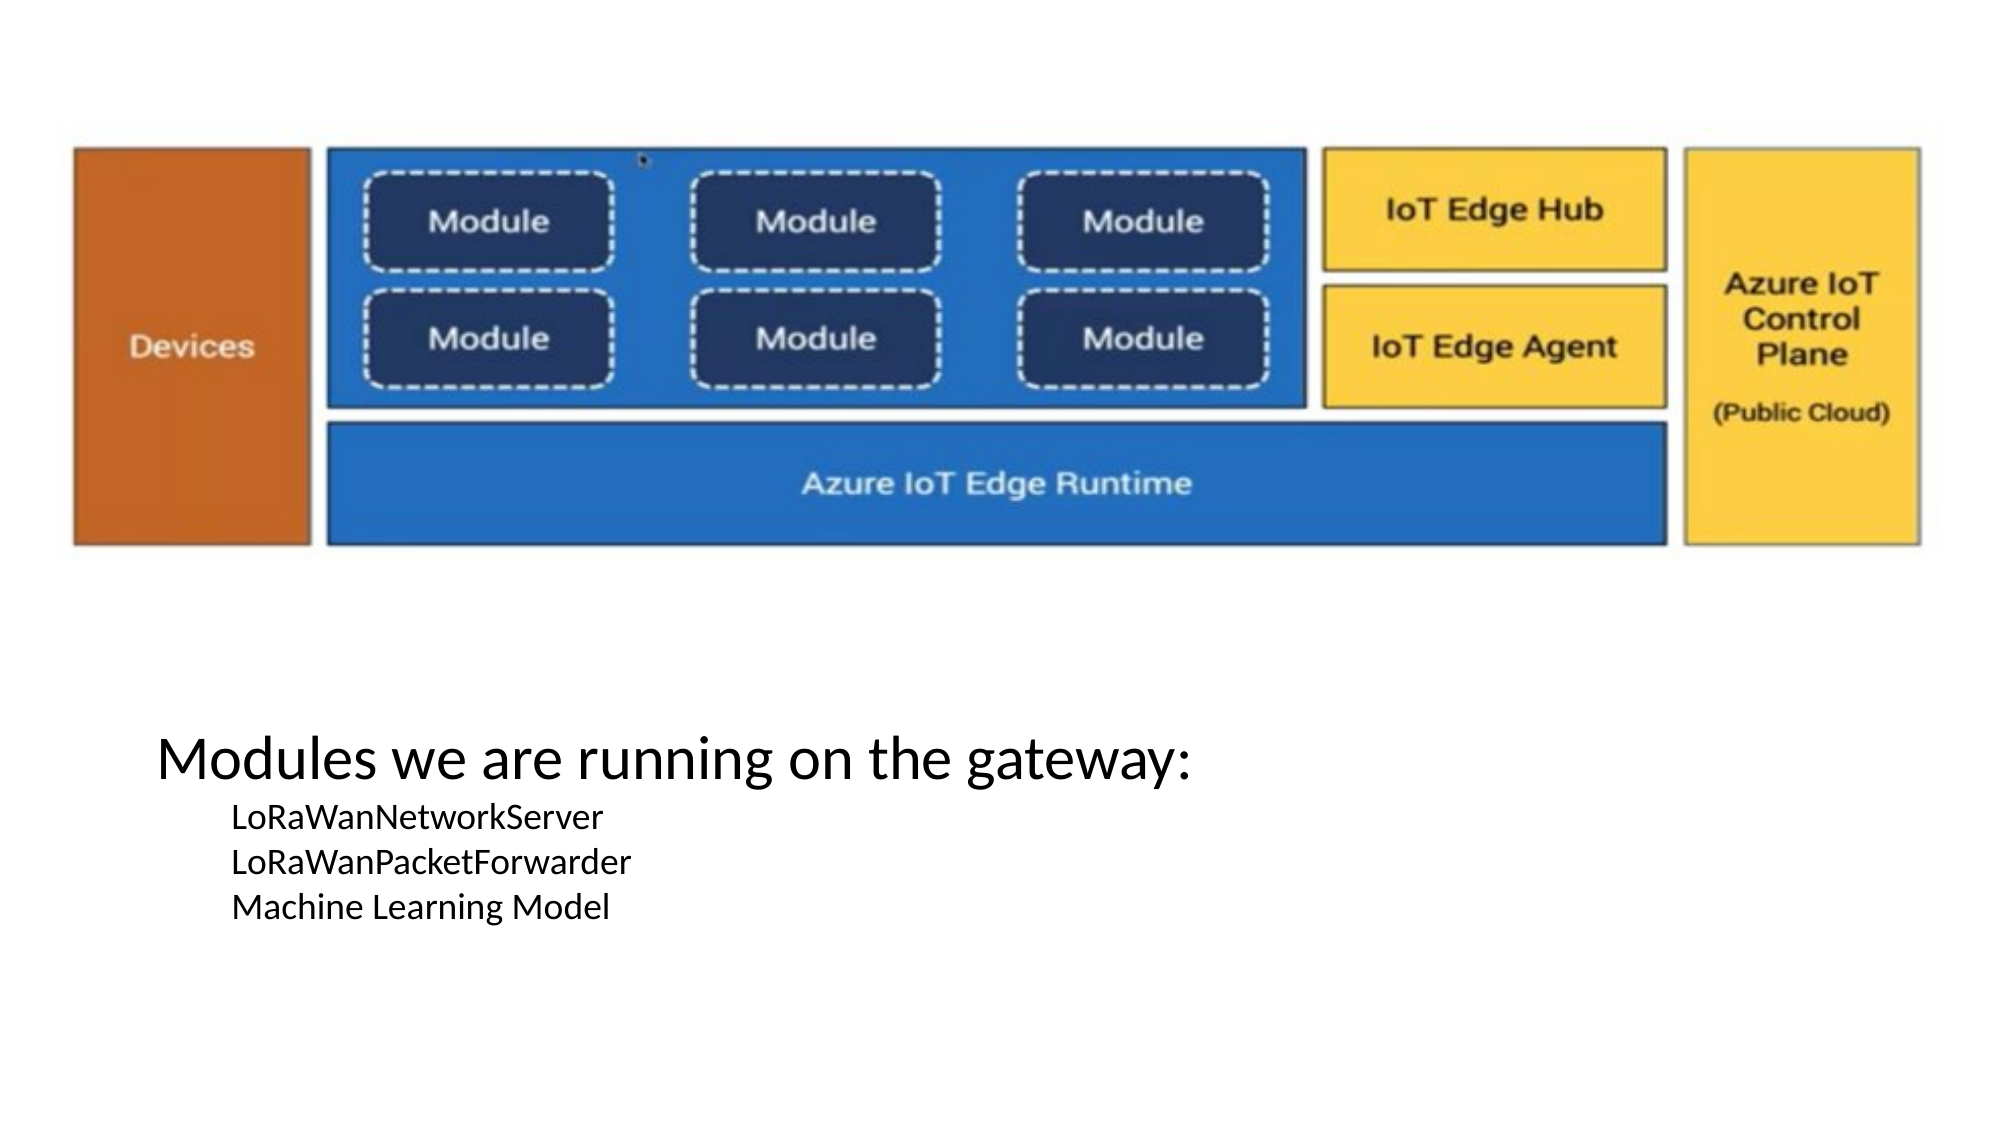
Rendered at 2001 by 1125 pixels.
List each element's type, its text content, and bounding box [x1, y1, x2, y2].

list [56, 121, 1947, 562]
text_box Modules we are running on the gateway: LoRaWanNetworkServer LoRaWanPacketForwarder Machine Learning Model [141, 634, 1796, 989]
